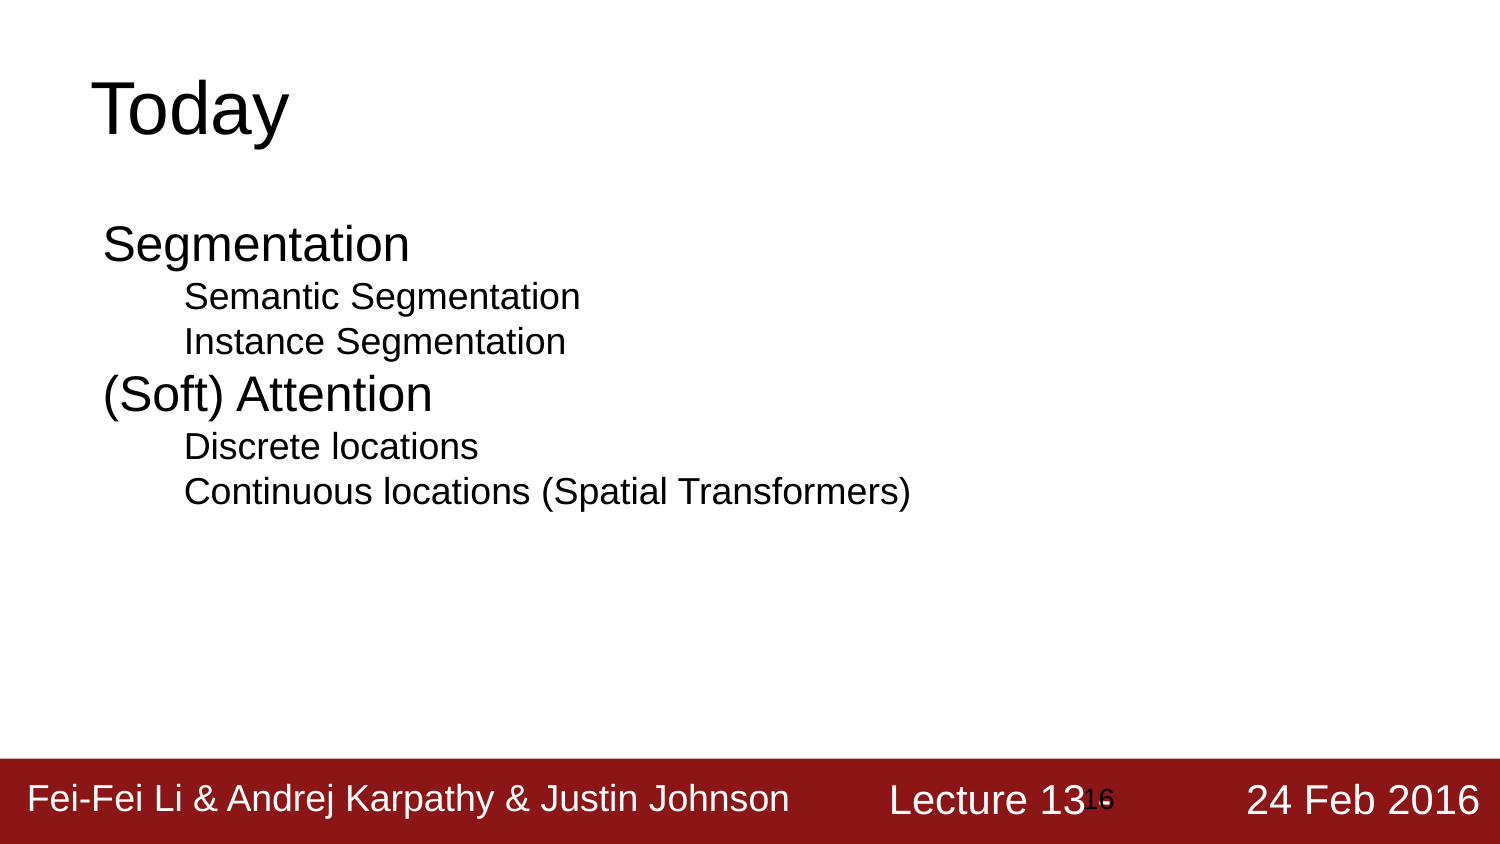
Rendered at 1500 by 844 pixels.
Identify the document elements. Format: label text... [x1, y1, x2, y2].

slide_number ‹#› [1067, 765, 1206, 830]
list Segmentation Semantic Segmentation Instance Segmentation (Soft) Attention Discrete locations Continuous locations (Spatial Transformers) [75, 196, 1425, 750]
title Today [75, 33, 1425, 175]
